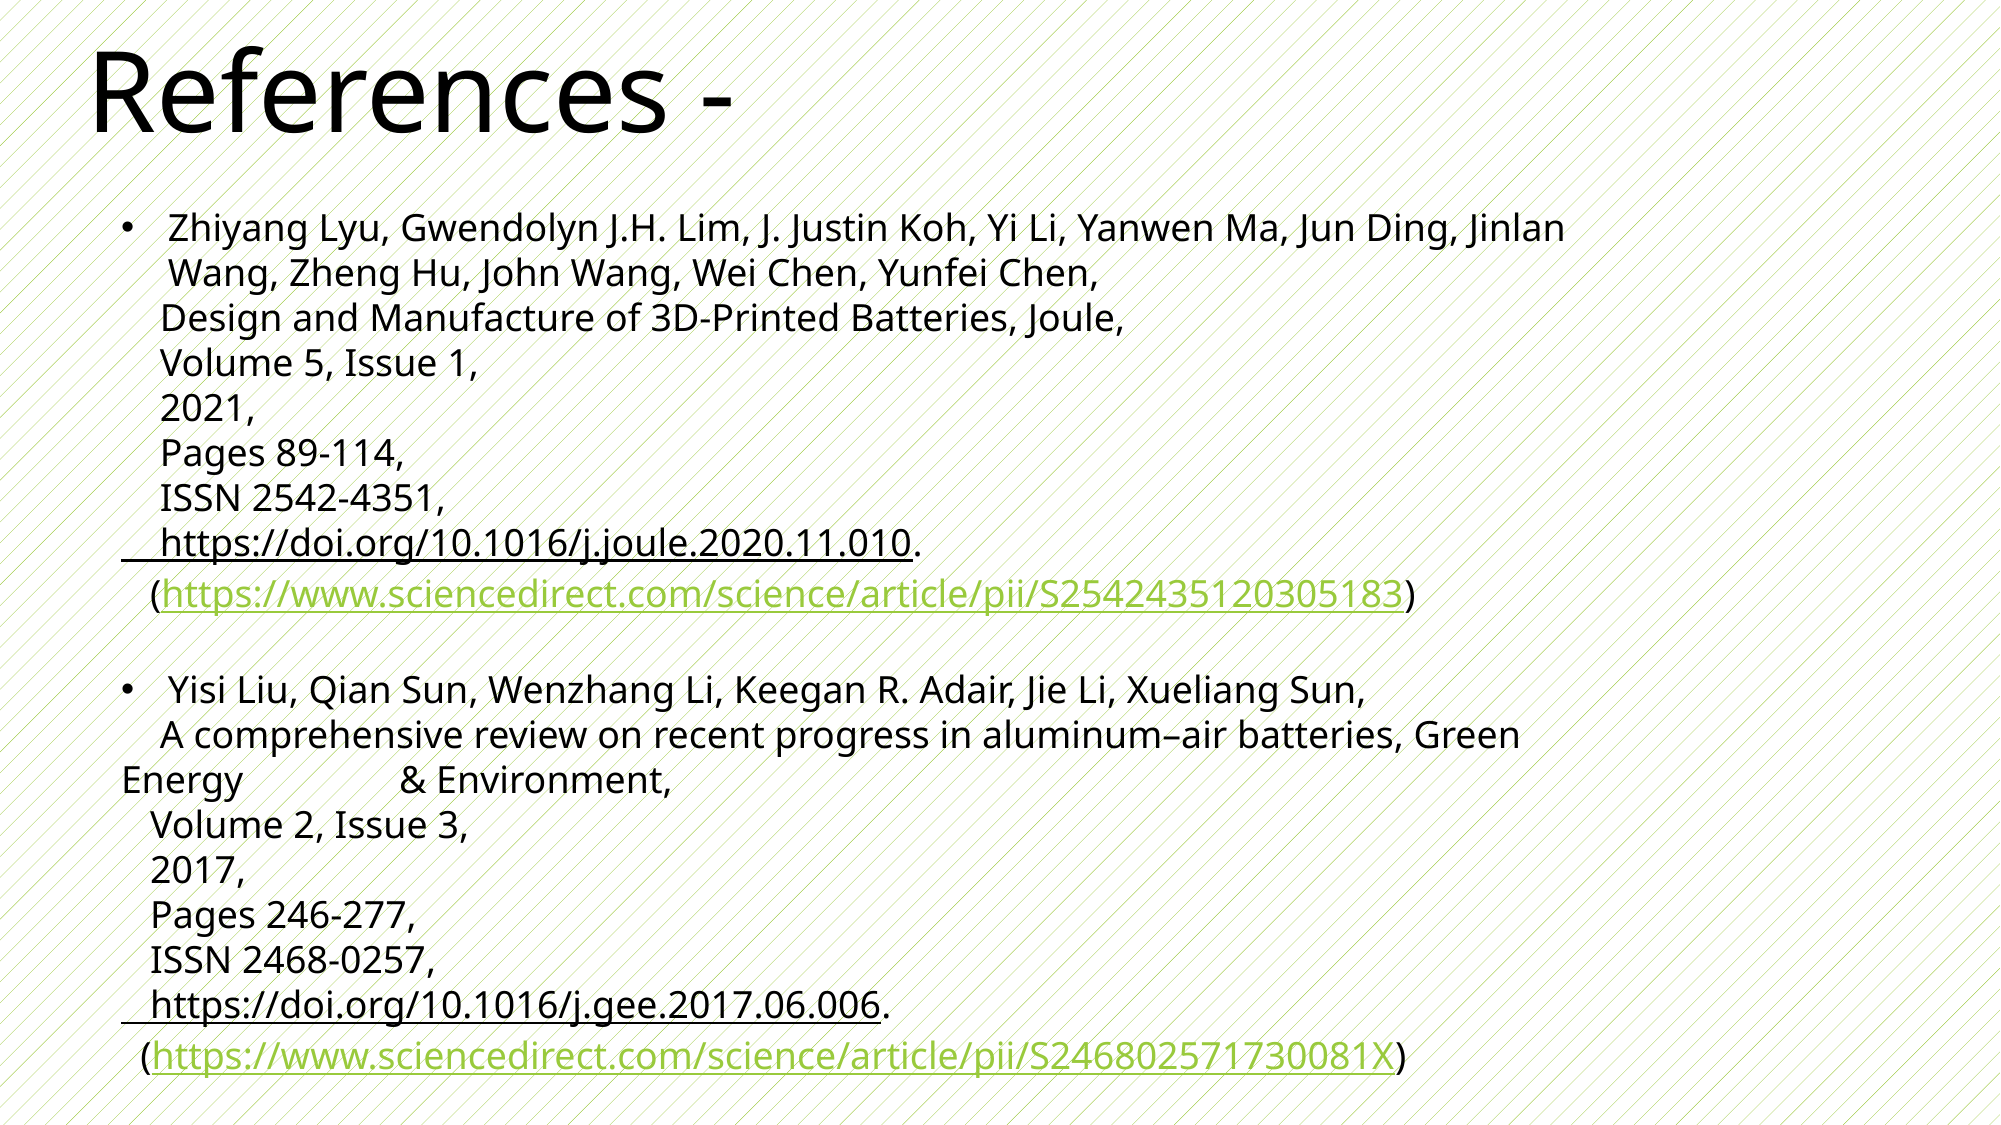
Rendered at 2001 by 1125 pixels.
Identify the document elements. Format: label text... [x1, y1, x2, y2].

text_box References - [71, 12, 781, 163]
text_box Zhiyang Lyu, Gwendolyn J.H. Lim, J. Justin Koh, Yi Li, Yanwen Ma, Jun Ding, Jinlan Wang, Zheng Hu, John Wang, Wei Chen, Yunfei Chen, Design and Manufacture of 3D-Printed Batteries, Joule, Volume 5, Issue 1, 2021, Pages 89-114, ISSN 2542-4351, https://doi.org/10.1016/j.joule.2020.11.010. (https://www.sciencedirect.com/science/article/pii/S2542435120305183) Yisi Liu, Qian Sun, Wenzhang Li, Keegan R. Adair, Jie Li, Xueliang Sun, A comprehensive review on recent progress in aluminum–air batteries, Green Energy & Environment, Volume 2, Issue 3, 2017, Pages 246-277, ISSN 2468-0257, https://doi.org/10.1016/j.gee.2017.06.006. (https://www.sciencedirect.com/science/article/pii/S246802571730081X) [106, 196, 1627, 1125]
